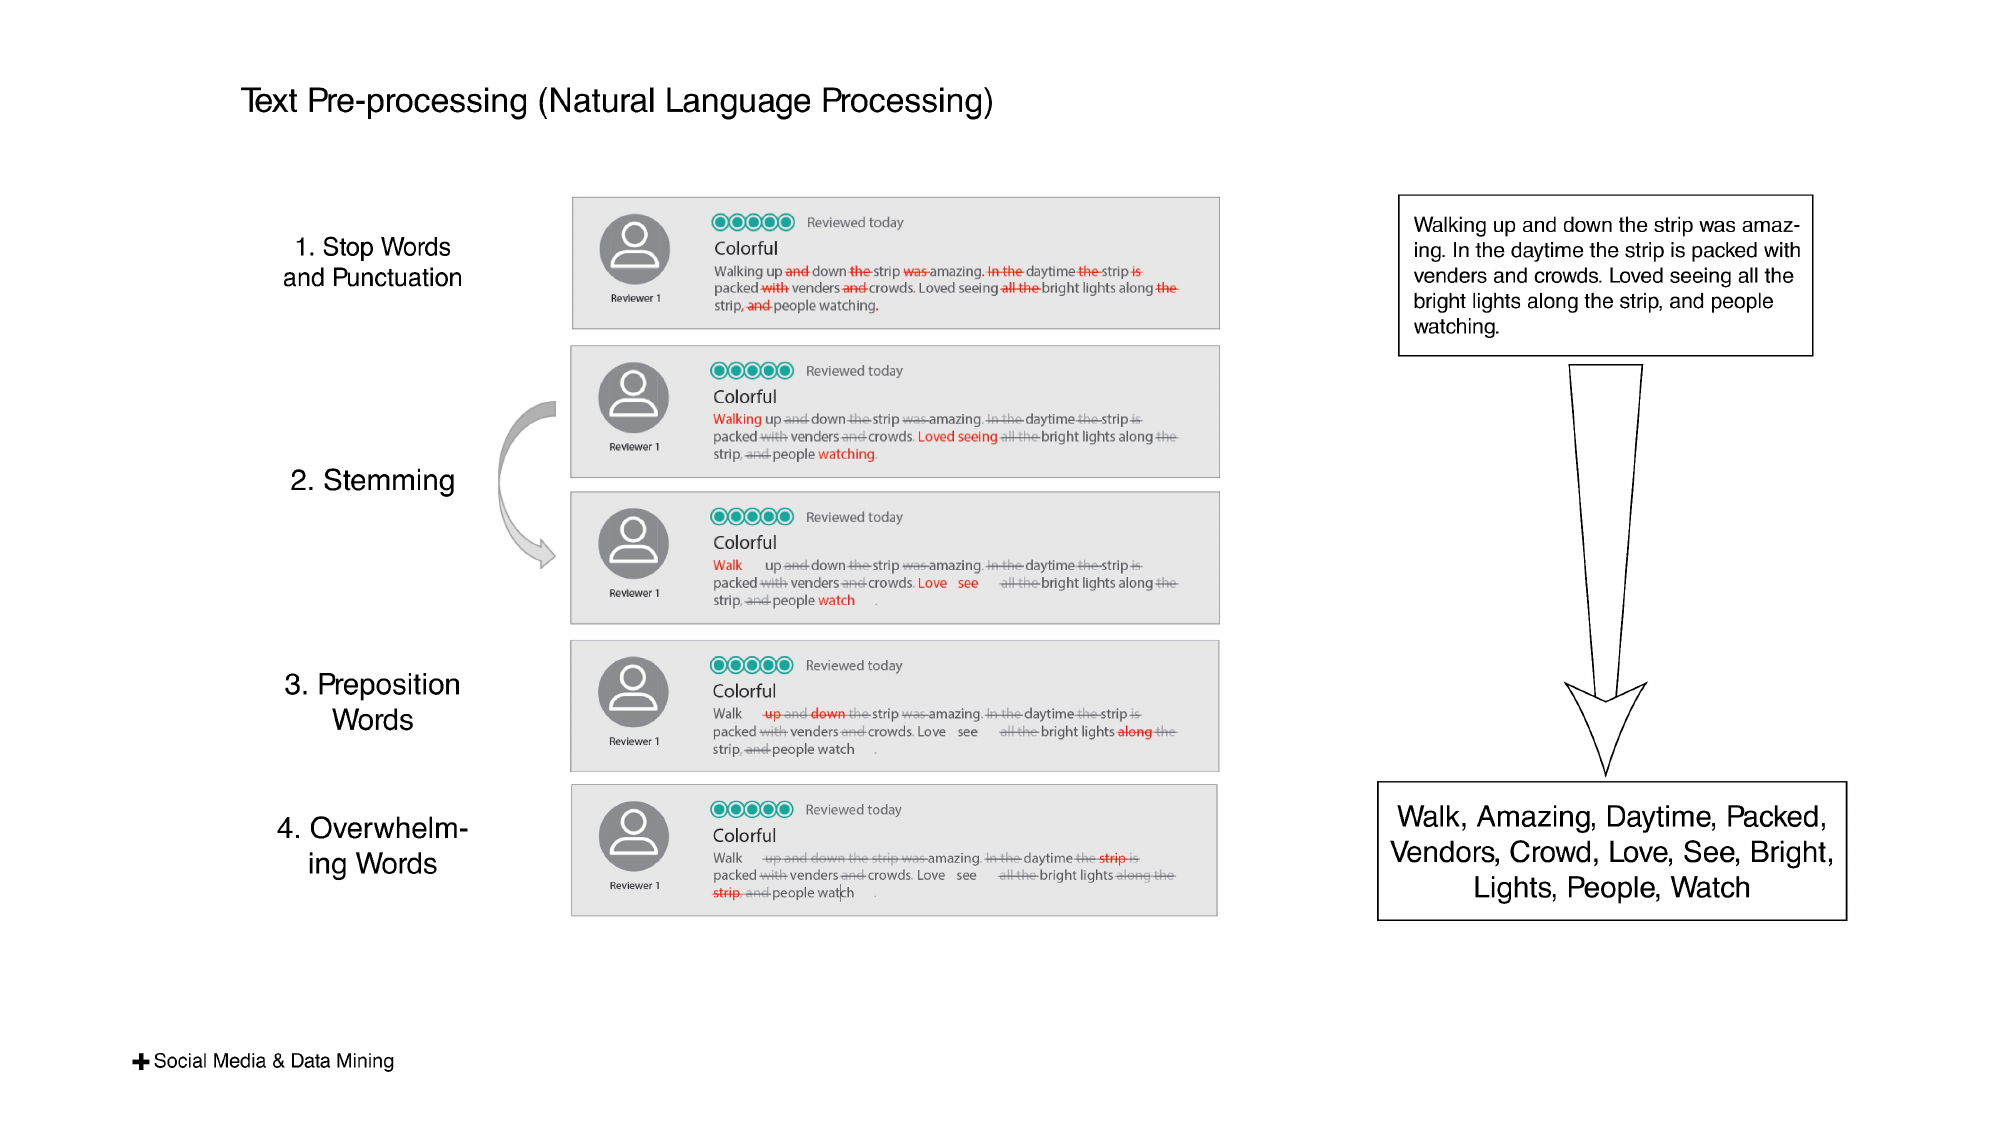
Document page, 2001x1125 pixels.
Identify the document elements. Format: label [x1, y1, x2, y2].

picture [100, 0, 1900, 1125]
